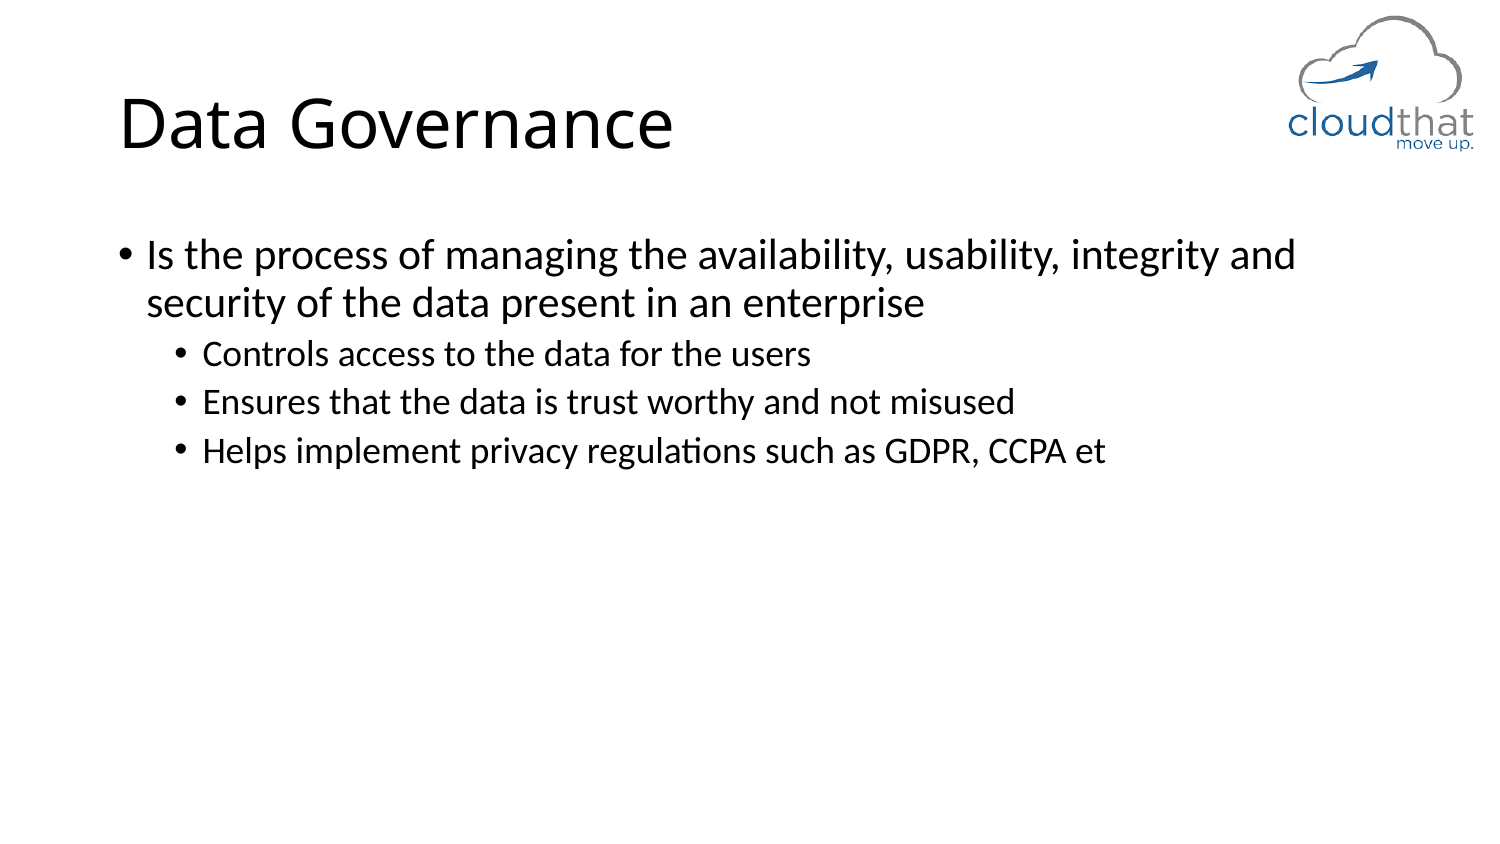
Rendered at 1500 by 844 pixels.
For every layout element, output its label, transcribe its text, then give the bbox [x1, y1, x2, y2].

title Data Governance [103, 44, 1397, 208]
list Is the process of managing the availability, usability, integrity and security of the data present in an enterprise Controls access to the data for the users Ensures that the data is trust worthy and not misused Helps implement privacy regulations such as GDPR, CCPA et [103, 224, 1397, 760]
picture [1280, 8, 1481, 159]
